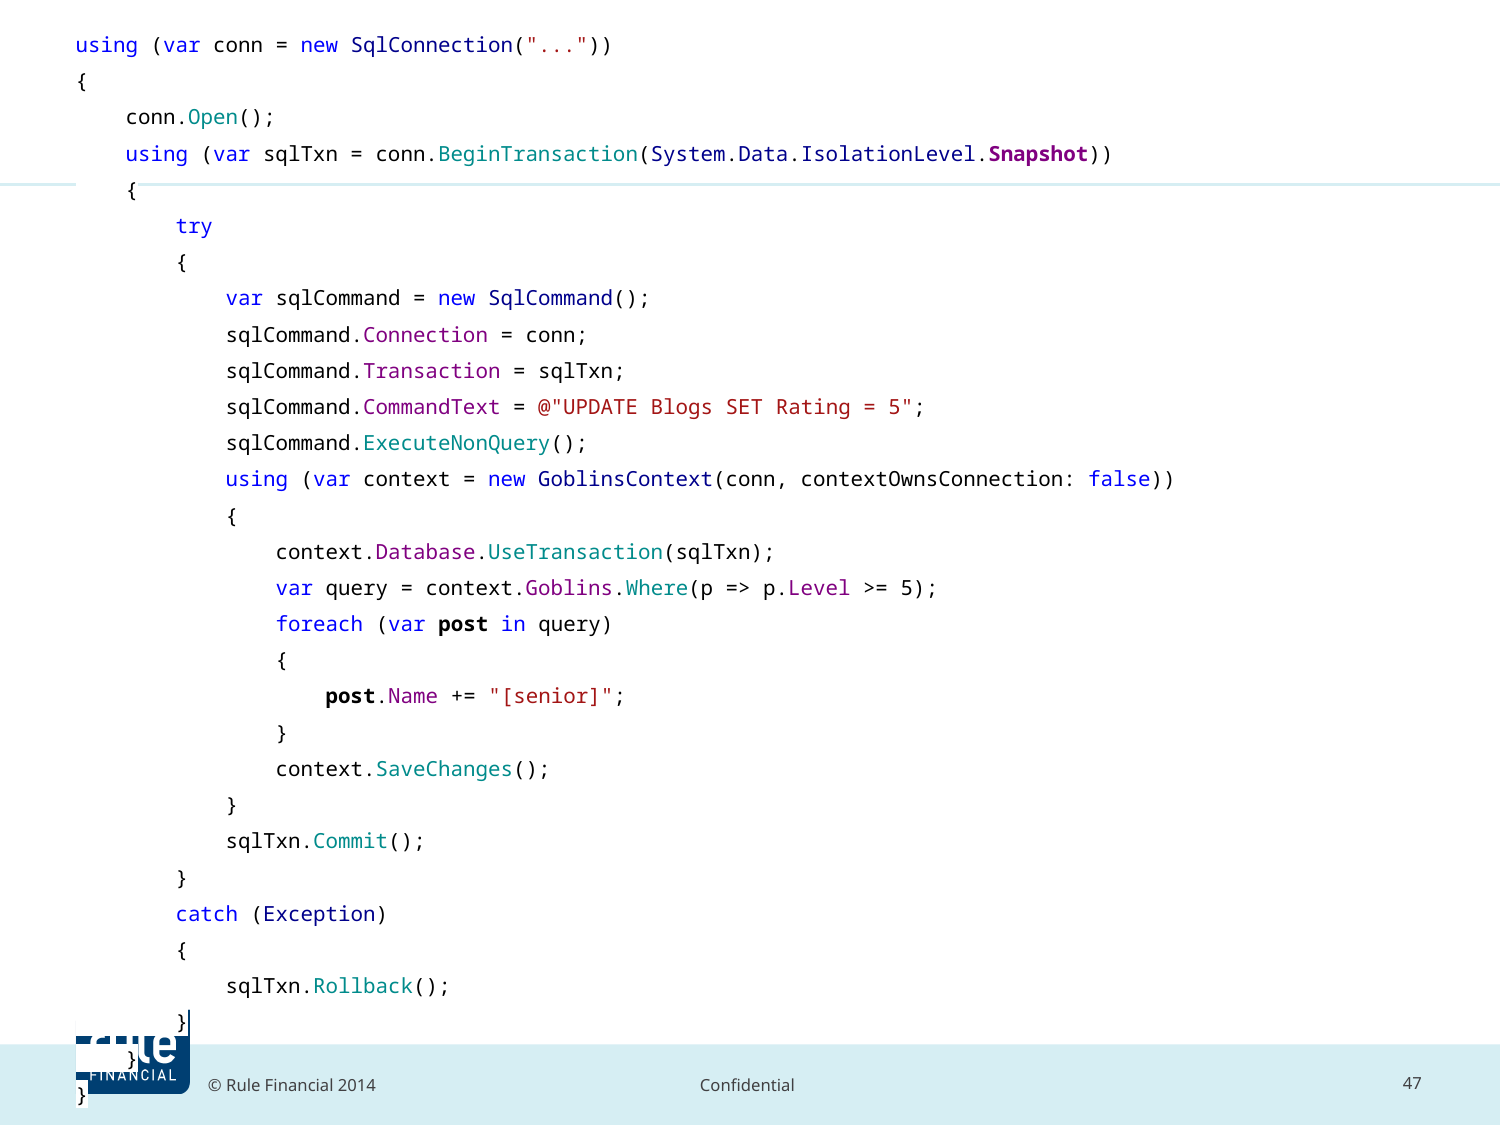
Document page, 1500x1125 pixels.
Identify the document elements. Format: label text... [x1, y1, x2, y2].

picture [75, 1009, 218, 1094]
list using (var conn = new SqlConnection("...")) { conn.Open(); using (var sqlTxn = conn.BeginTransaction(System.Data.IsolationLevel.Snapshot)) { try { var sqlCommand = new SqlCommand(); sqlCommand.Connection = conn; sqlCommand.Transaction = sqlTxn; sqlCommand.CommandText = @"UPDATE Blogs SET Rating = 5"; sqlCommand.ExecuteNonQuery(); using (var context = new GoblinsContext(conn, contextOwnsConnection: false)) { context.Database.UseTransaction(sqlTxn); var query = context.Goblins.Where(p => p.Level >= 5); foreach (var post in query) { post.Name += "[senior]"; } context.SaveChanges(); } sqlTxn.Commit(); } catch (Exception) { sqlTxn.Rollback(); } } } [75, 19, 1426, 988]
